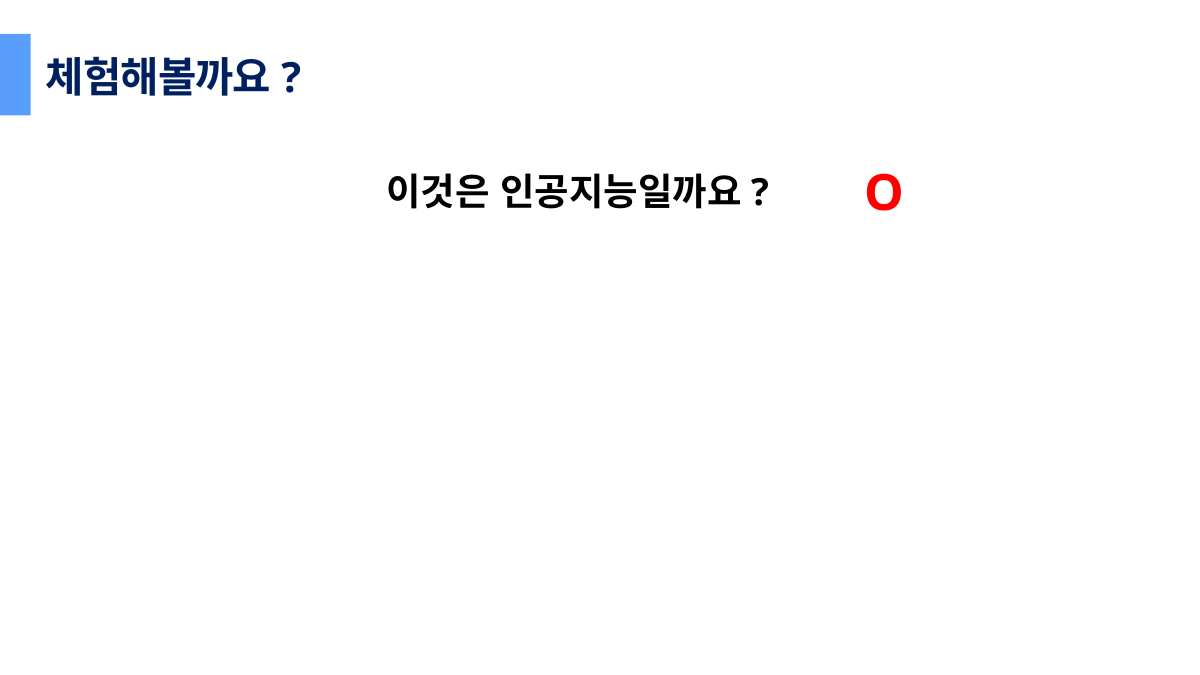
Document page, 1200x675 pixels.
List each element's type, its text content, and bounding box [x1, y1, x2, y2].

text_box 체험해볼까요? [32, 43, 712, 109]
text_box [0, 33, 32, 116]
text_box 이것은 인공지능일까요? [371, 160, 831, 220]
text_box O [850, 152, 927, 228]
